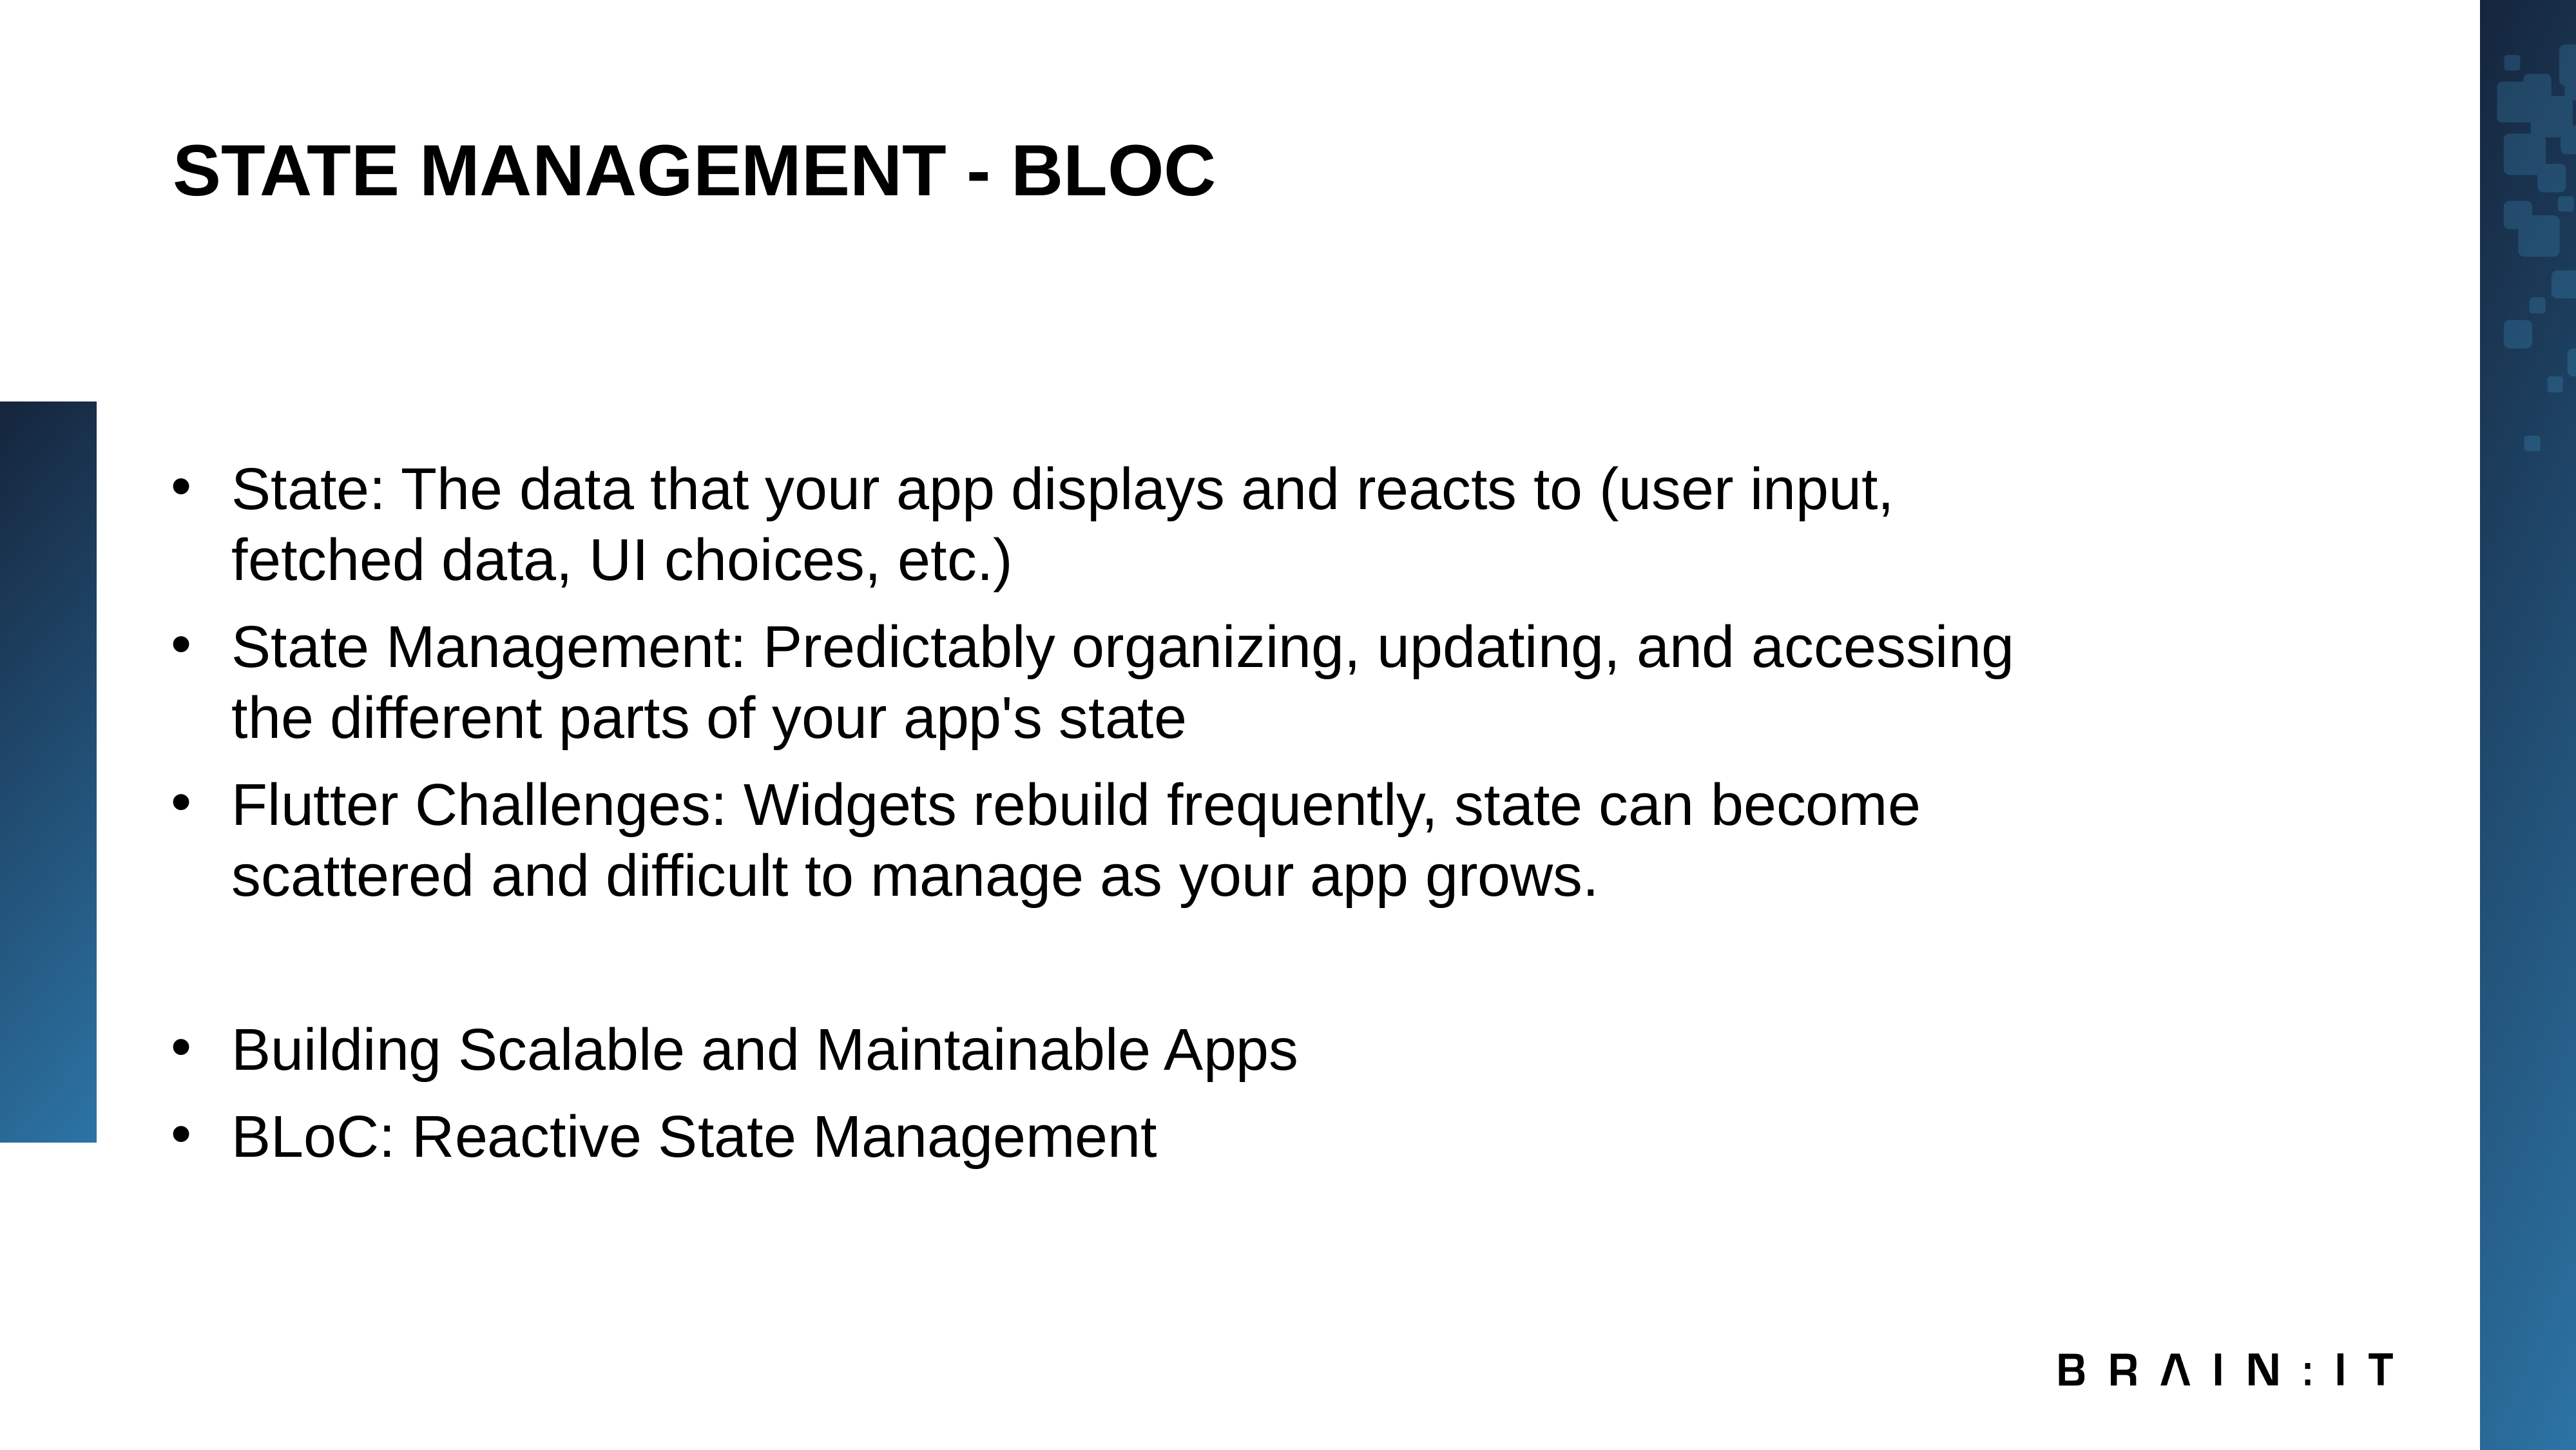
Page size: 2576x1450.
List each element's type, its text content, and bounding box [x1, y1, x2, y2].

picture [0, 401, 97, 1143]
picture [2480, 0, 2576, 1450]
text_box State management - BLOC [168, 118, 2263, 215]
picture [2057, 1353, 2394, 1386]
text_box State: The data that your app displays and reacts to (user input, fetched data, UI choices, etc.) State Management: Predictably organizing, updating, and accessing the different parts of your app's state Flutter Challenges: Widgets rebuild frequently, state can become scattered and difficult to manage as your app grows. Building Scalable and Maintainable Apps BLoC: Reactive State Management [166, 445, 2041, 1174]
